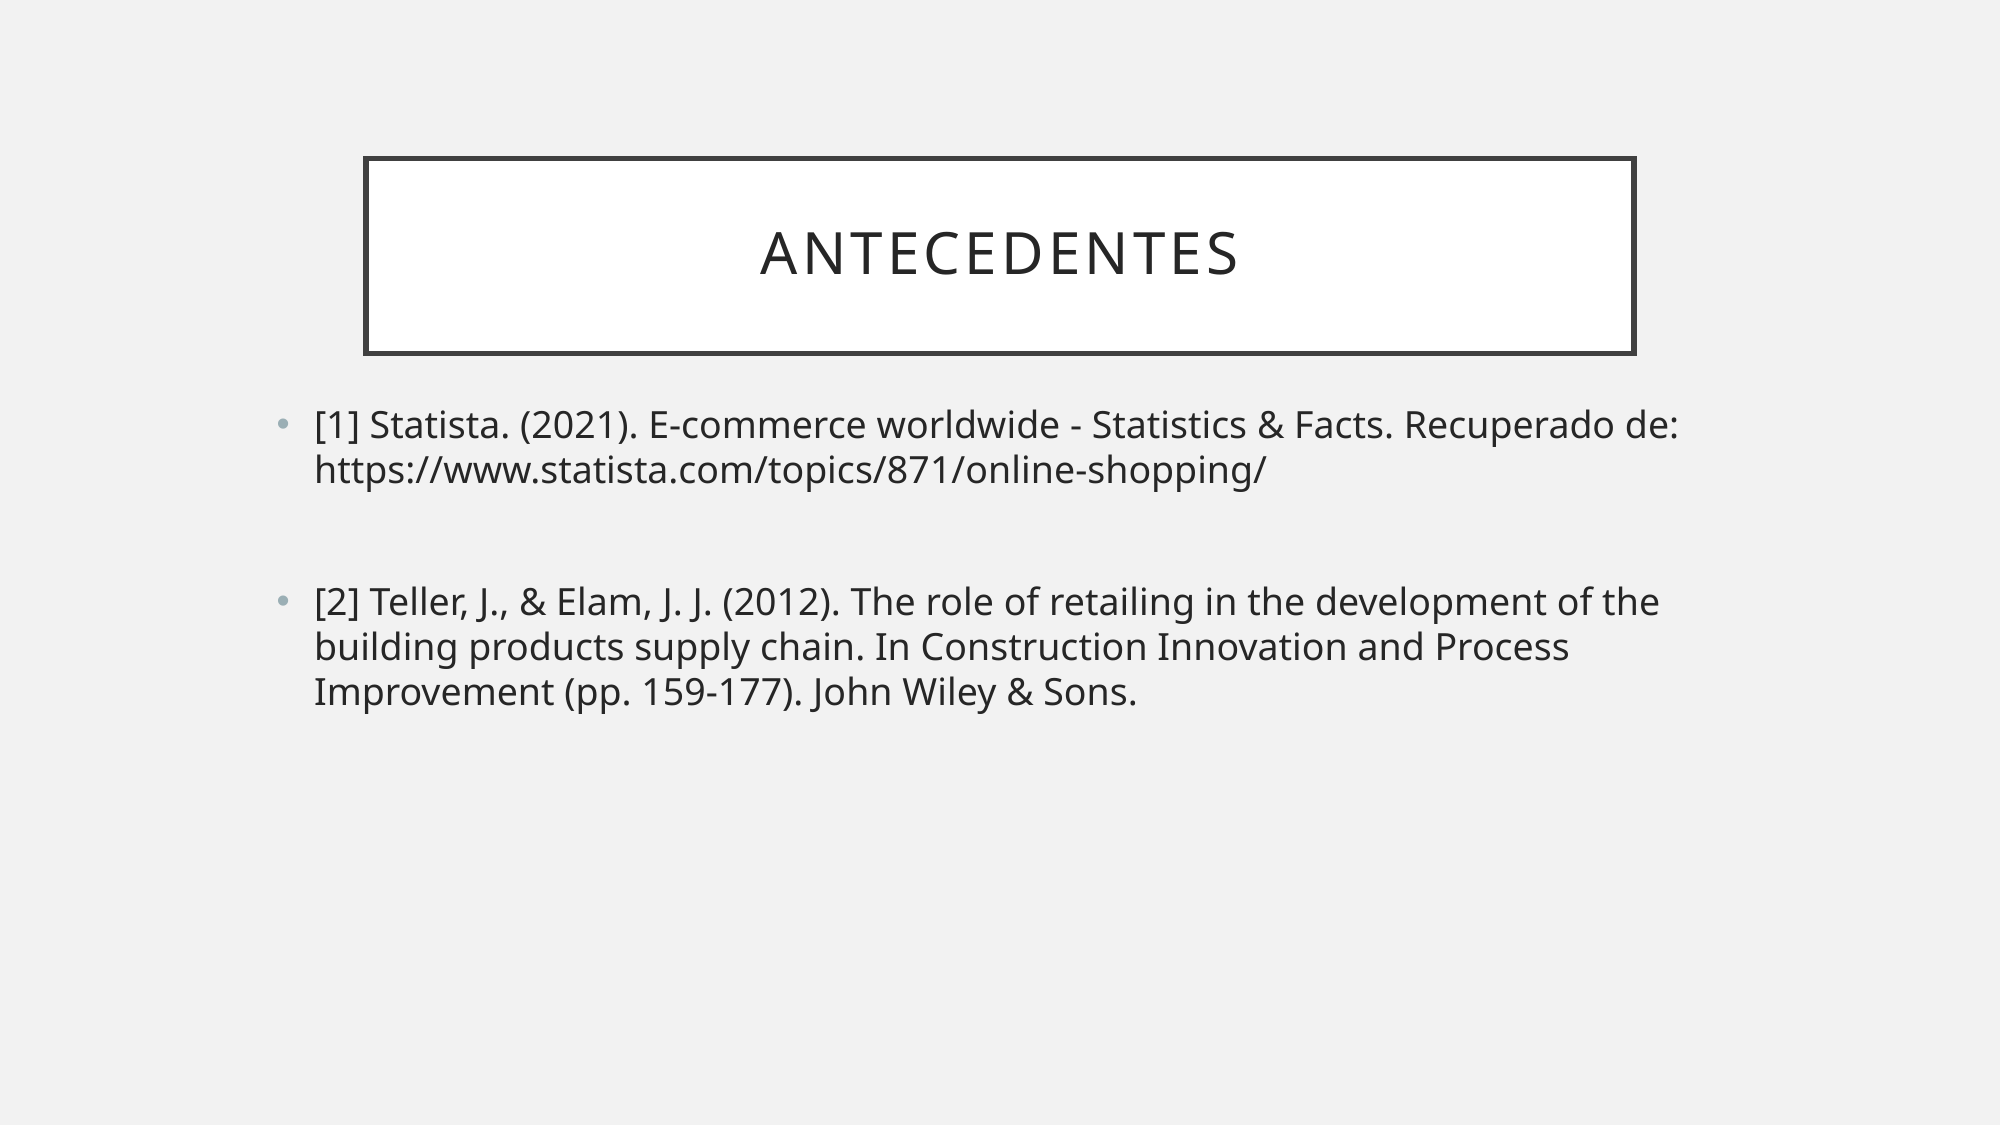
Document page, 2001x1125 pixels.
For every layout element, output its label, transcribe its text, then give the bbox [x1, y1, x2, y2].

title Antecedentes [363, 156, 1637, 356]
list [1] Statista. (2021). E-commerce worldwide - Statistics & Facts. Recuperado de: https://www.statista.com/topics/871/online-shopping/ [2] Teller, J., & Elam, J. J. (2012). The role of retailing in the development of the building products supply chain. In Construction Innovation and Process Improvement (pp. 159-177). John Wiley & Sons. [261, 393, 1739, 745]
